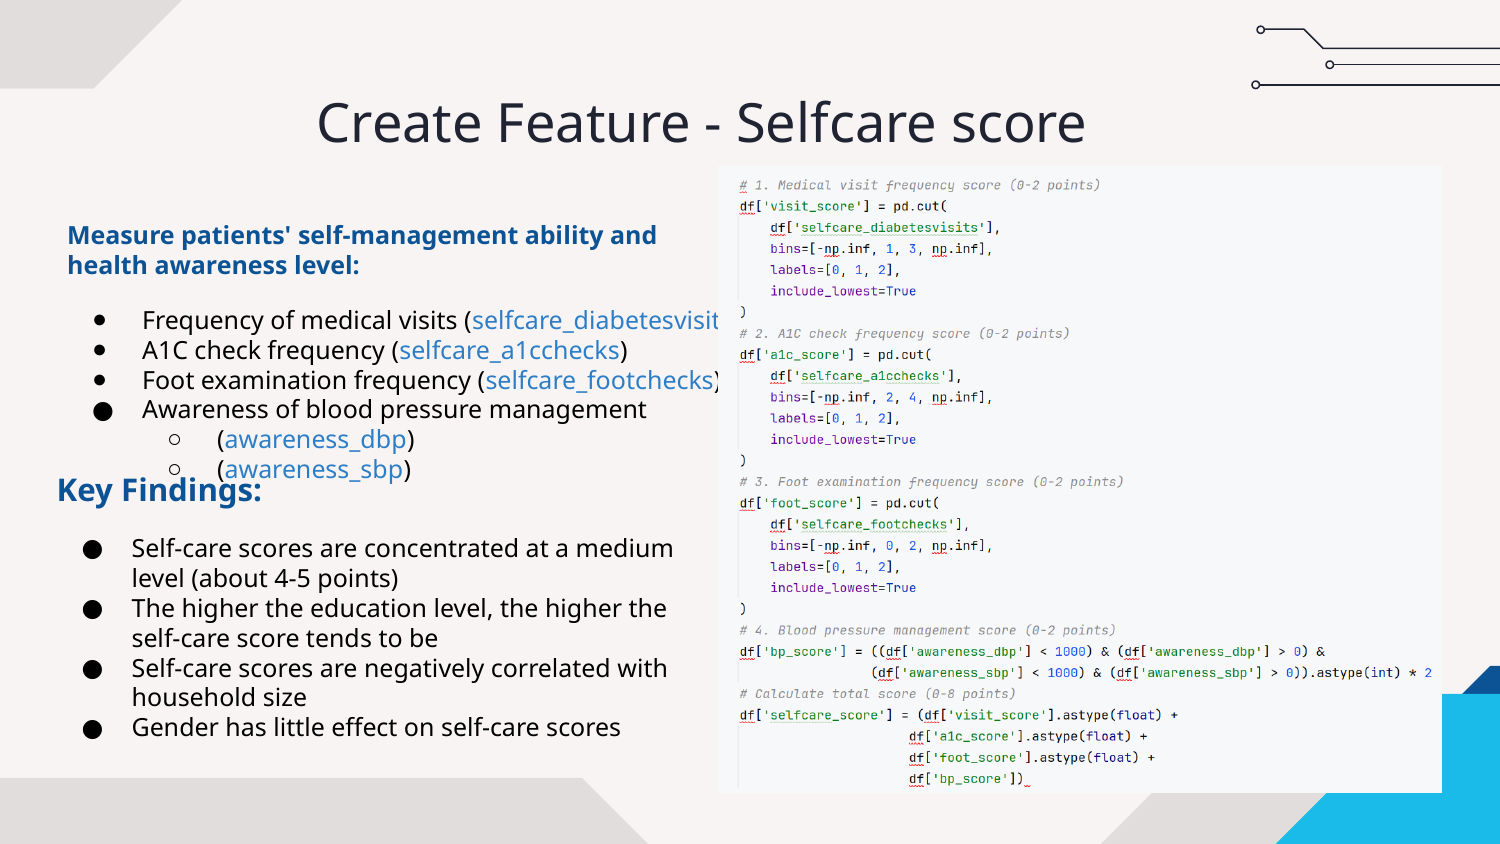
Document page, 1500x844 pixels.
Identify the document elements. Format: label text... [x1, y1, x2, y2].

picture [718, 166, 1443, 793]
title Create Feature - Selfcare score [70, 72, 1335, 167]
text_box Key Findings: Self-care scores are concentrated at a medium level (about 4-5 points) The higher the education level, the higher the self-care score tends to be Self-care scores are negatively correlated with household size Gender has little effect on self-care scores [41, 454, 713, 750]
text_box Measure patients' self-management ability and health awareness level: Frequency of medical visits (selfcare_diabetesvisits) A1C check frequency (selfcare_a1cchecks) Foot examination frequency (selfcare_footchecks) Awareness of blood pressure management (awareness_dbp) (awareness_sbp) [52, 204, 713, 454]
